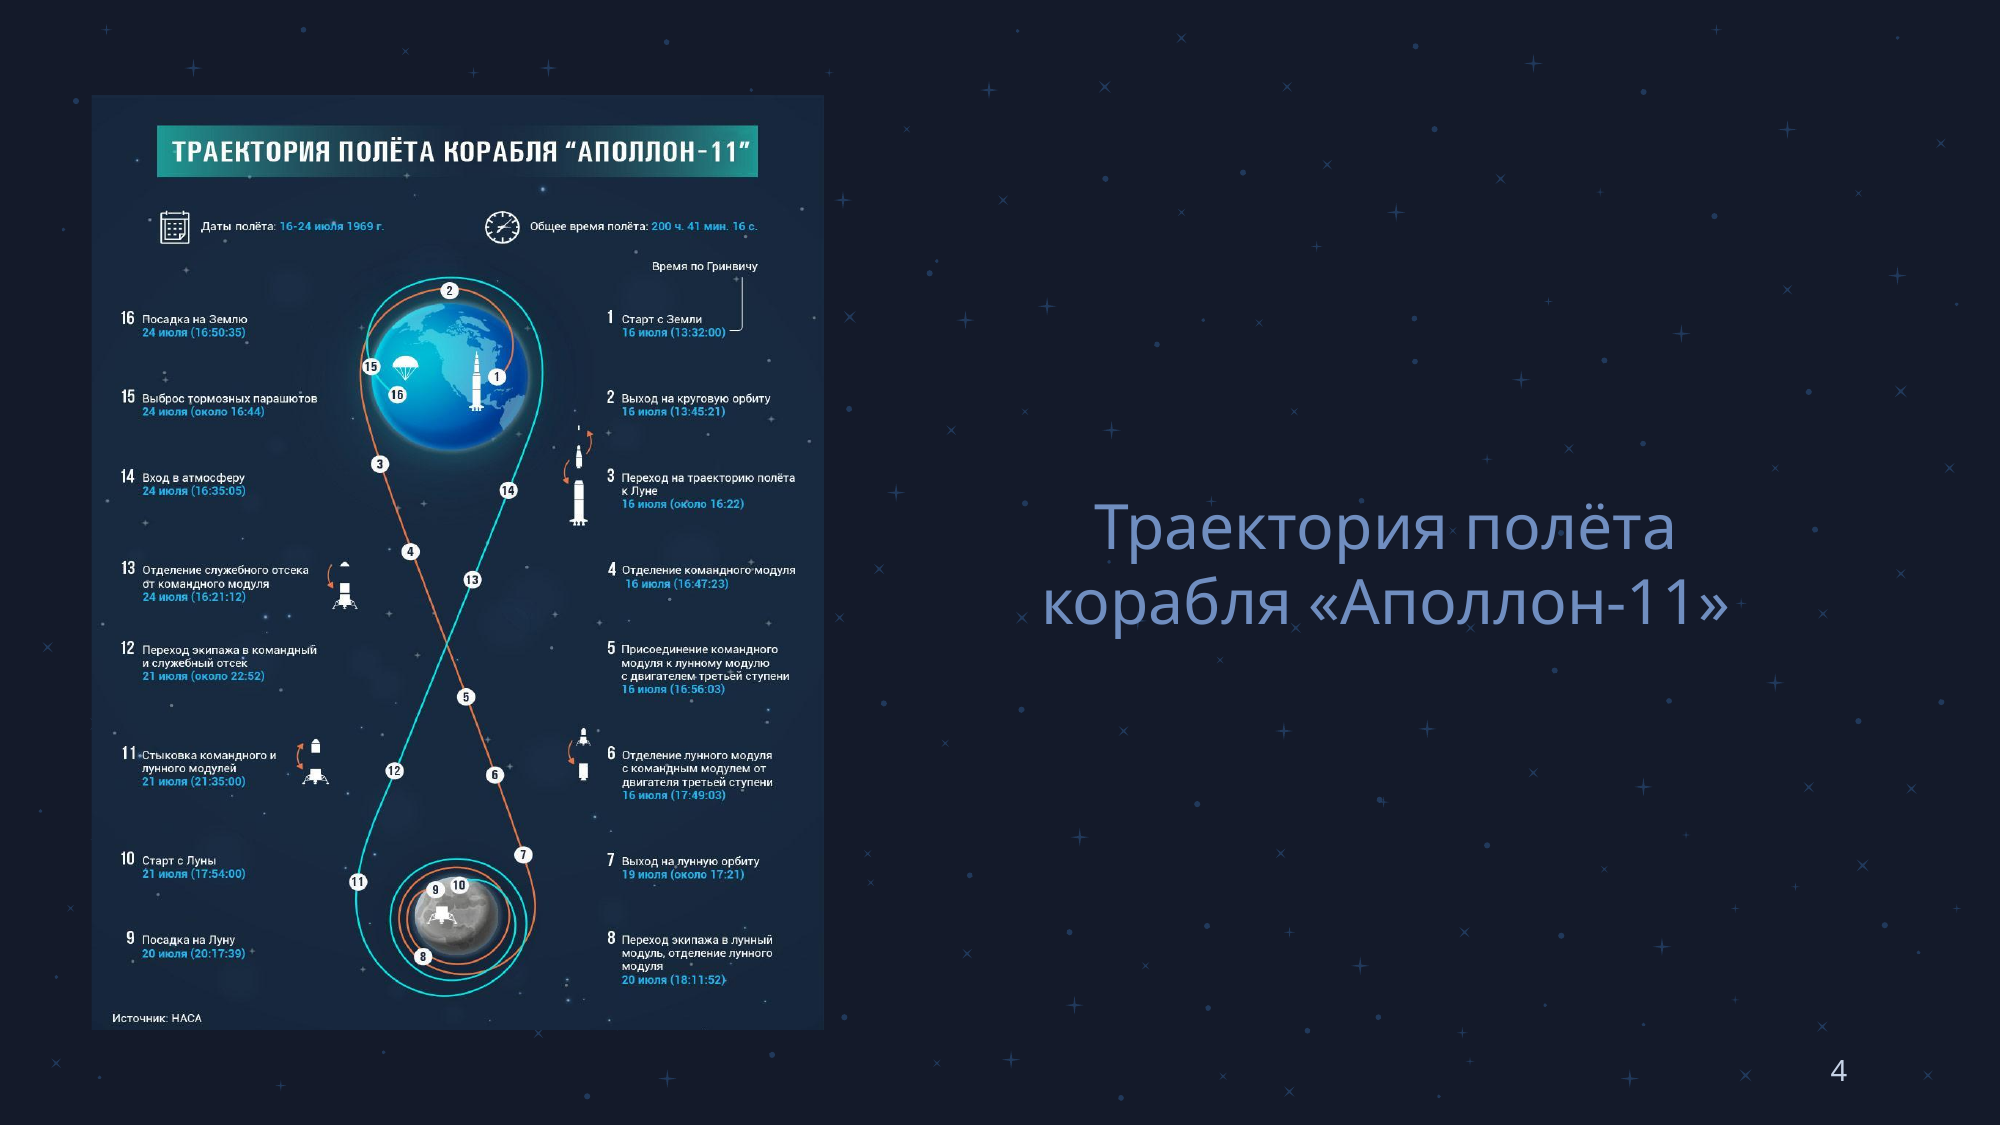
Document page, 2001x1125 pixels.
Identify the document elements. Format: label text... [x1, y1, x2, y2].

slide_number 4 [1412, 1042, 1863, 1103]
title Траектория полёта корабля «Аполлон-11» [999, 499, 1773, 626]
picture [91, 94, 825, 1030]
